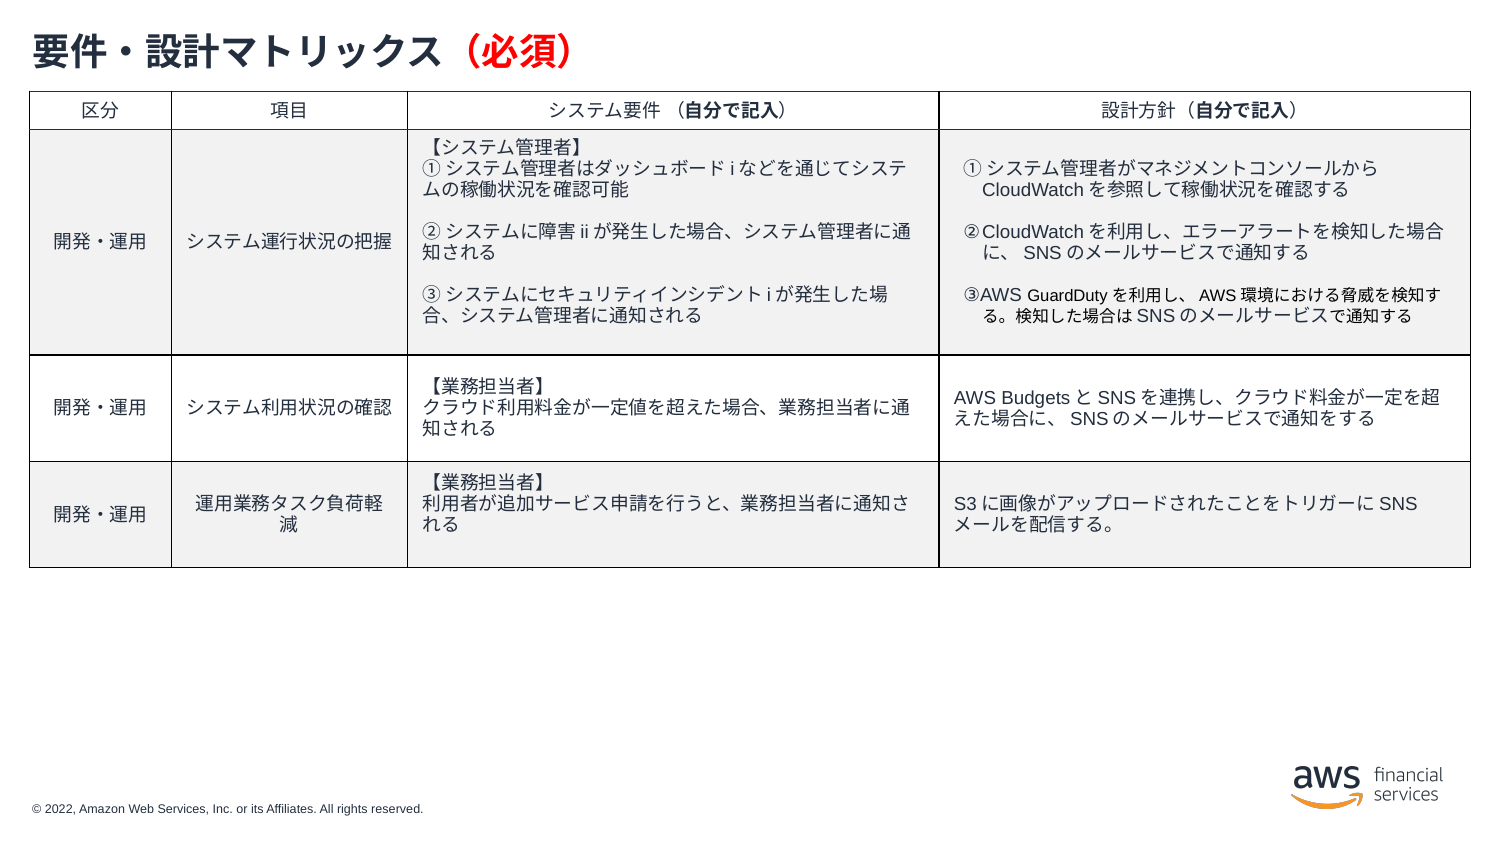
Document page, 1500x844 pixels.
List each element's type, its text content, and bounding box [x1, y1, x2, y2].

table_header 項目 [172, 92, 407, 129]
table_header 区分 [30, 92, 171, 129]
table_header システム要件 （自分で記入） [408, 92, 938, 129]
table_cell 【業務担当者】 クラウド利用料金が一定値を超えた場合、業務担当者に通知される [408, 356, 938, 461]
table_cell 開発・運用 [30, 130, 171, 354]
table_cell 開発・運用 [30, 356, 171, 461]
table_cell 運用業務タスク負荷軽減 [172, 462, 407, 567]
table_cell 【システム管理者】 ①システム管理者はダッシュボードiなどを通じてシステムの稼働状況を確認可能 ②システムに障害iiが発生した場合、システム管理者に通知される ③システムにセキュリティインシデントiが発生した場合、システム管理者に通知される [408, 130, 938, 354]
table_cell 開発・運用 [30, 462, 171, 567]
table_cell 【業務担当者】 利用者が追加サービス申請を行うと、業務担当者に通知される [408, 462, 938, 567]
table_cell AWS BudgetsとSNSを連携し、クラウド料金が一定を超えた場合に、SNSのメールサービスで通知をする [940, 356, 1470, 461]
title 要件・設計マトリックス（必須） [17, 20, 1415, 110]
table_cell システム運行状況の把握 [172, 130, 407, 354]
table_cell S3に画像がアップロードされたことをトリガーにSNSメールを配信する。 [940, 462, 1470, 567]
table_cell ①システム管理者がマネジメントコンソールからCloudWatchを参照して稼働状況を確認する ②CloudWatchを利用し、エラーアラートを検知した場合に、SNSのメールサービスで通知する ③AWS GuardDutyを利用し、AWS環境における脅威を検知する。検知した場合はSNSのメールサービスで通知する [940, 130, 1470, 354]
table_header 設計方針（自分で記入） [940, 92, 1470, 129]
table_cell システム利用状況の確認 [172, 356, 407, 461]
picture [1291, 766, 1444, 809]
